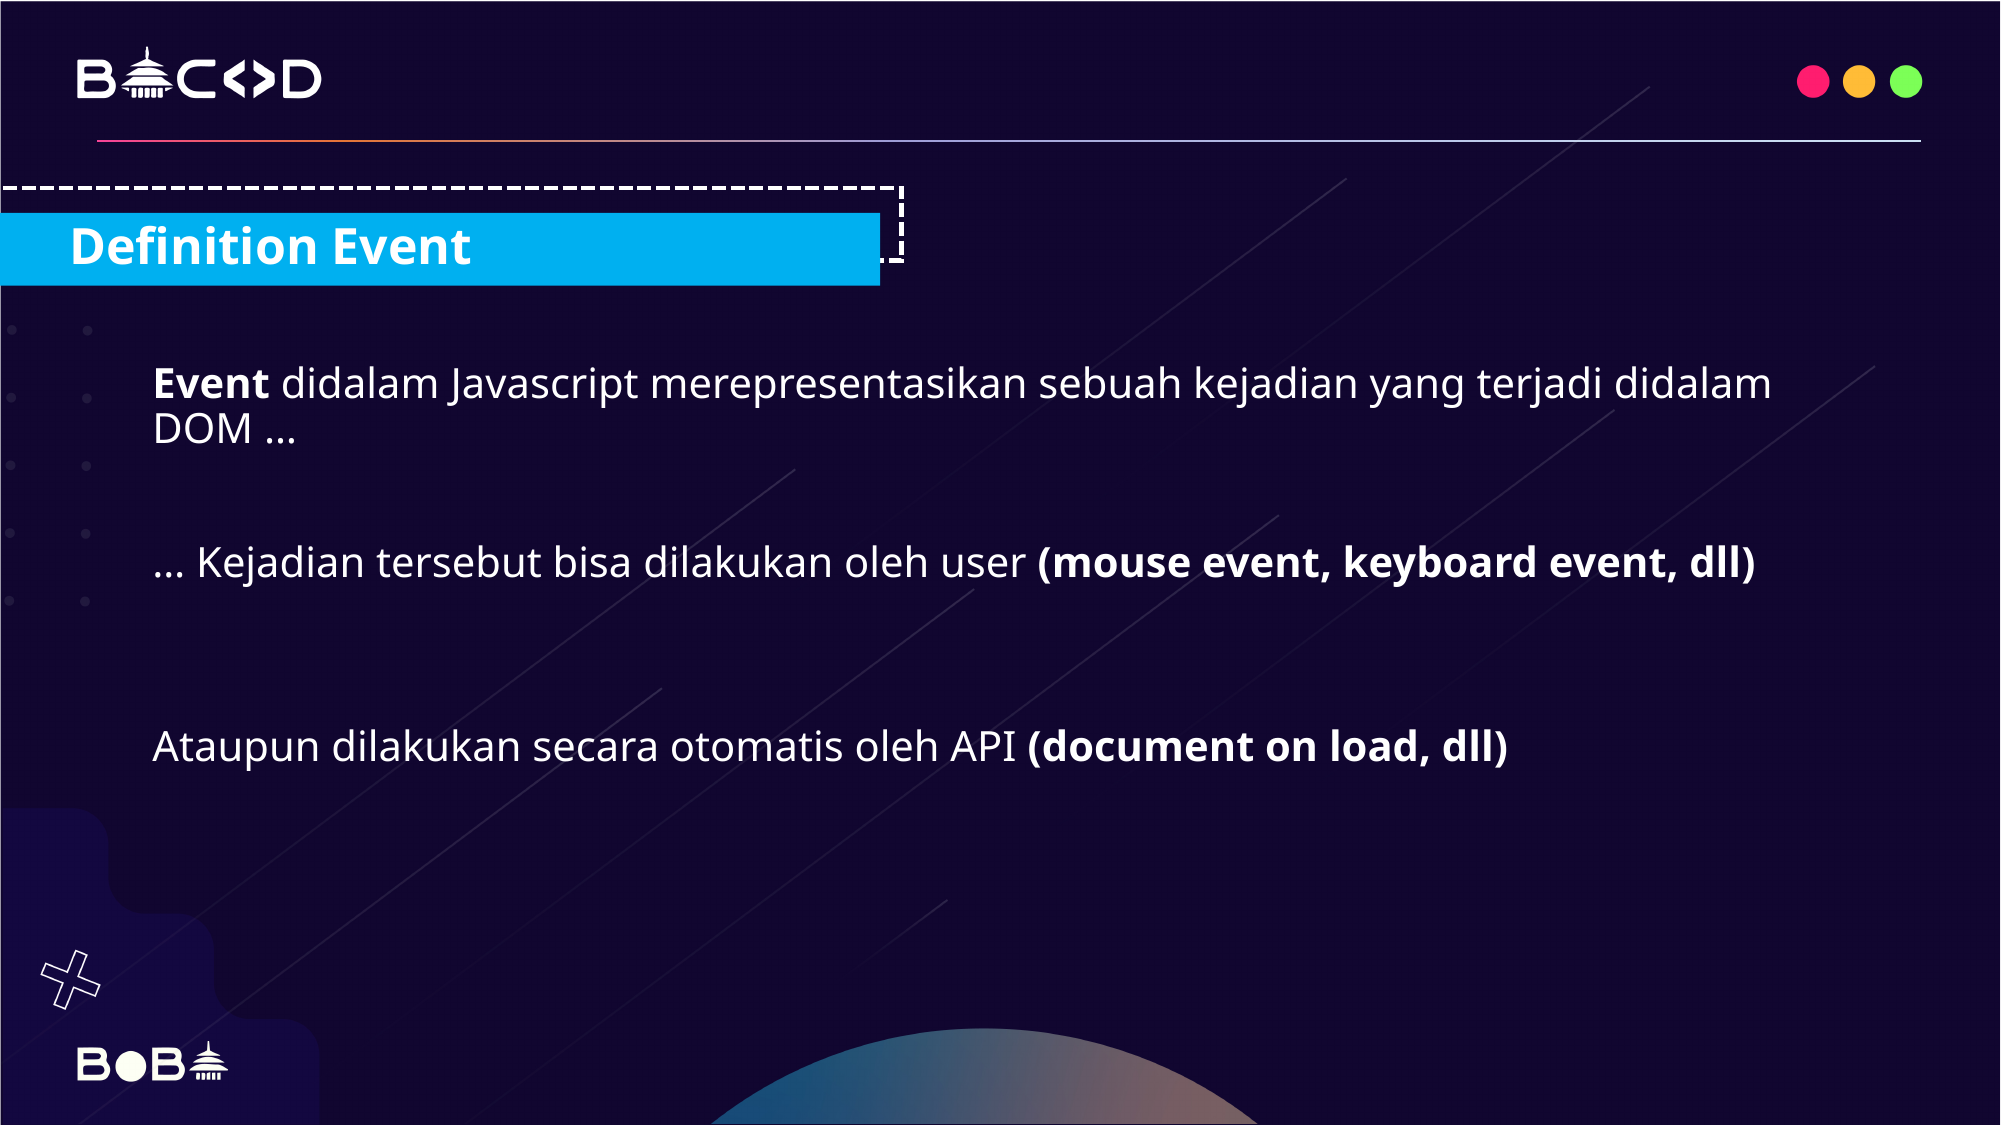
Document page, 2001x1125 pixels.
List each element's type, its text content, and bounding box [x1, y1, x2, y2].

text_box Ataupun dilakukan secara otomatis oleh API (document on load, dll) [137, 718, 1863, 806]
picture [0, 0, 2001, 1125]
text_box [0, 187, 902, 286]
text_box … Kejadian tersebut bisa dilakukan oleh user (mouse event, keyboard event, dll) [137, 533, 1863, 627]
list Event didalam Javascript merepresentasikan sebuah kejadian yang terjadi didalam DOM … [137, 354, 1863, 533]
